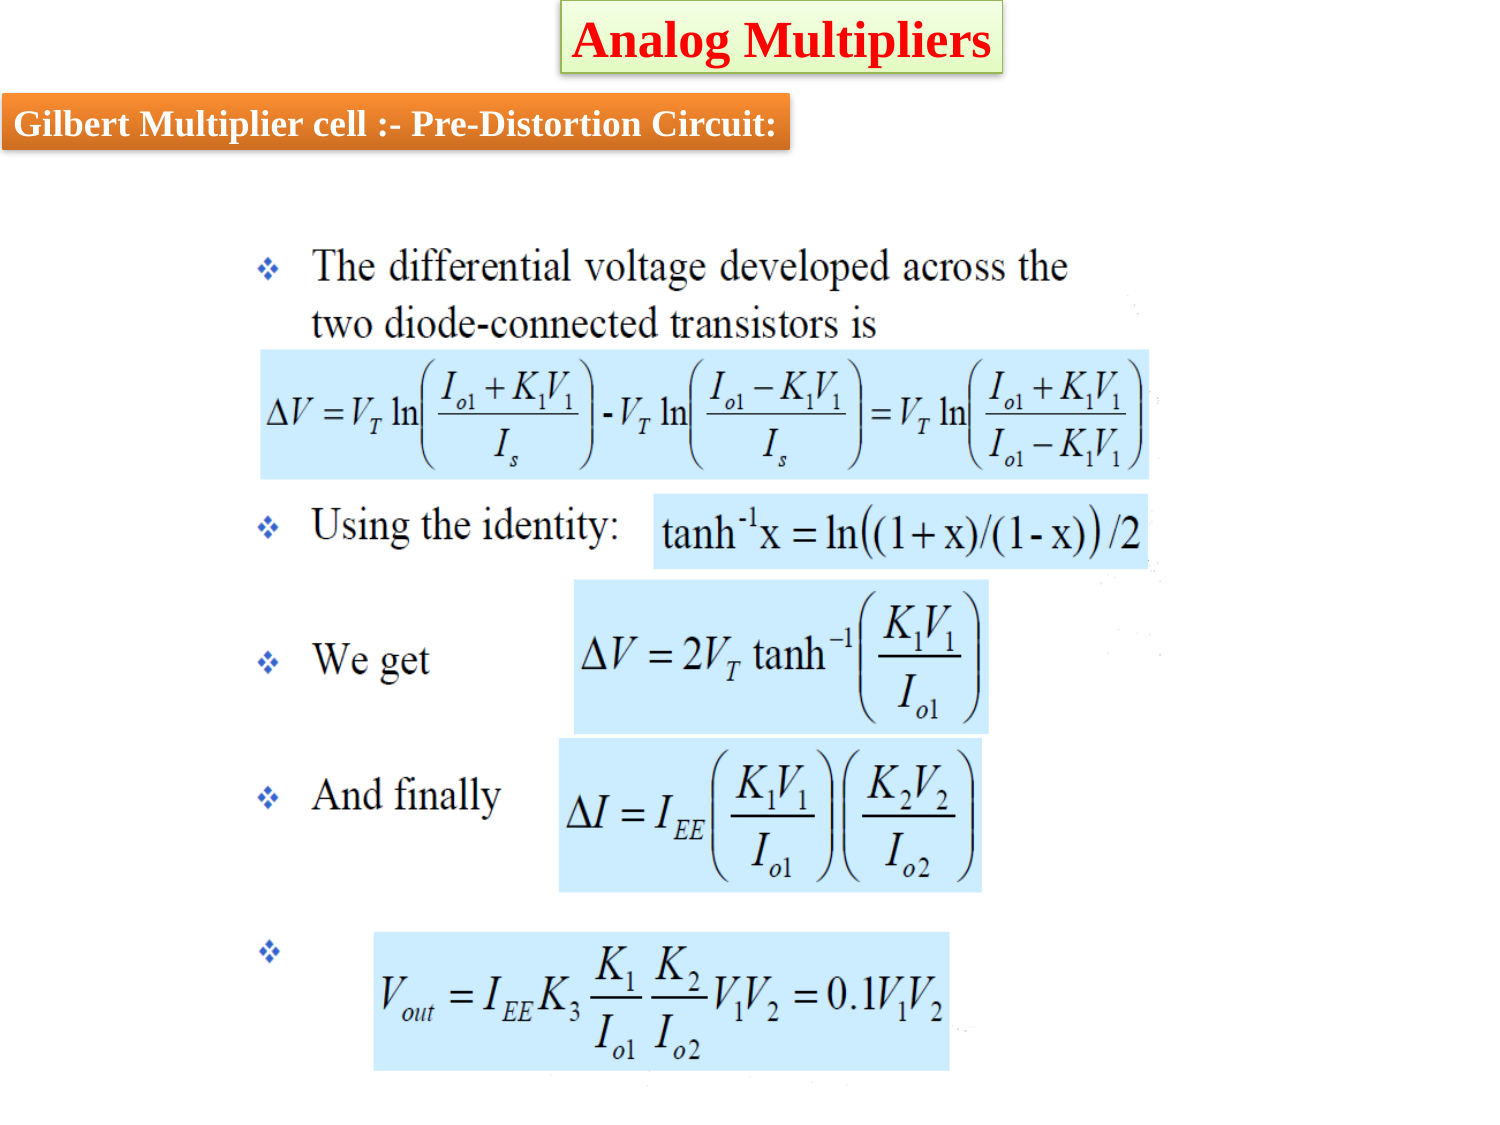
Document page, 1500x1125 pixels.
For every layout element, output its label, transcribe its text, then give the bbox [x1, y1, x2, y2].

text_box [249, 234, 1164, 1088]
text_box Gilbert Multiplier cell :- Pre-Distortion Circuit: [2, 93, 790, 150]
text_box Analog Multipliers [560, 0, 1003, 74]
